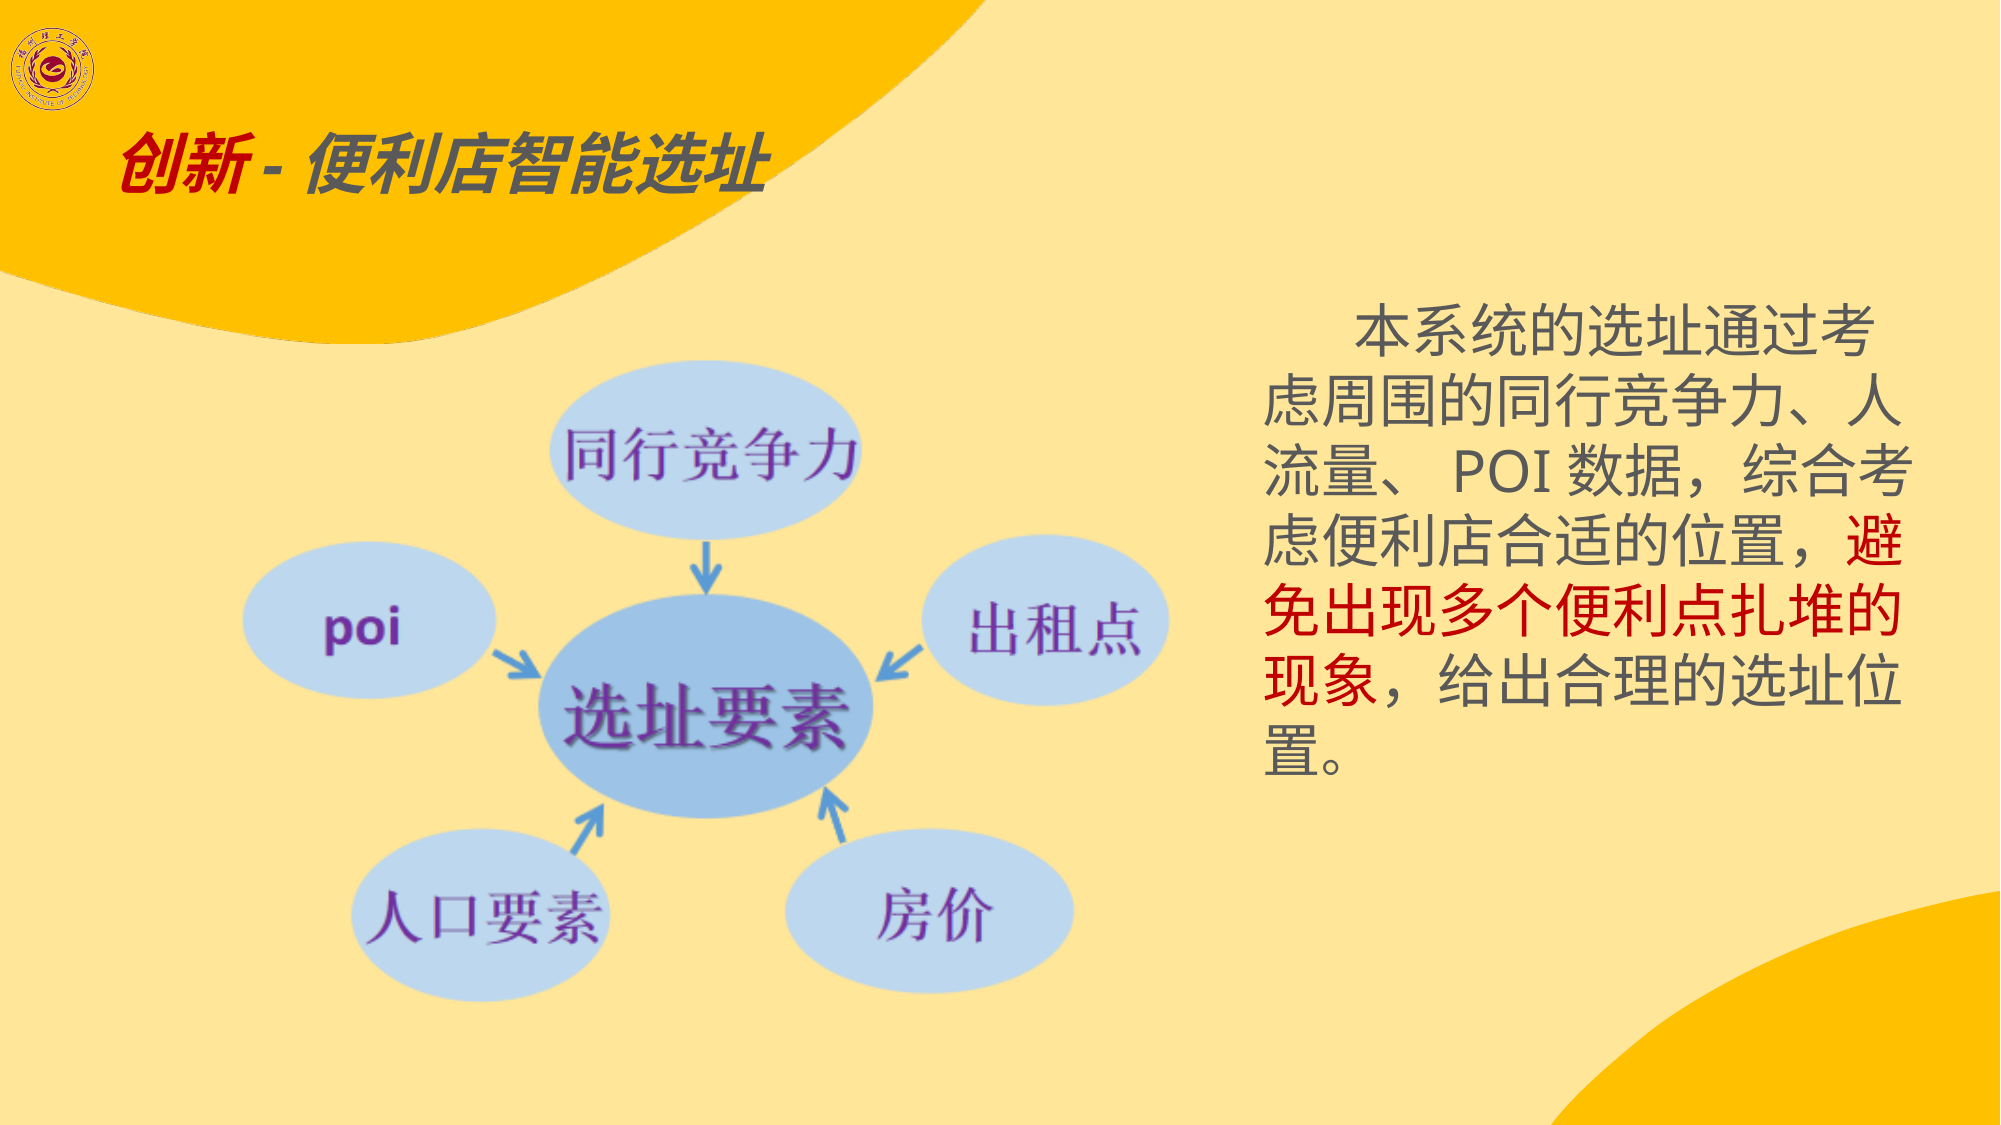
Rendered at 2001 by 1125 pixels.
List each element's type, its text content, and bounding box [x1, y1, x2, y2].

picture [0, 0, 1184, 1015]
text_box 本系统的选址通过考虑周围的同行竞争力、人流量、POI数据，综合考虑便利店合适的位置，避免出现多个便利点扎堆的现象，给出合理的选址位置。 [1248, 286, 1940, 792]
text_box [1549, 890, 2000, 1125]
